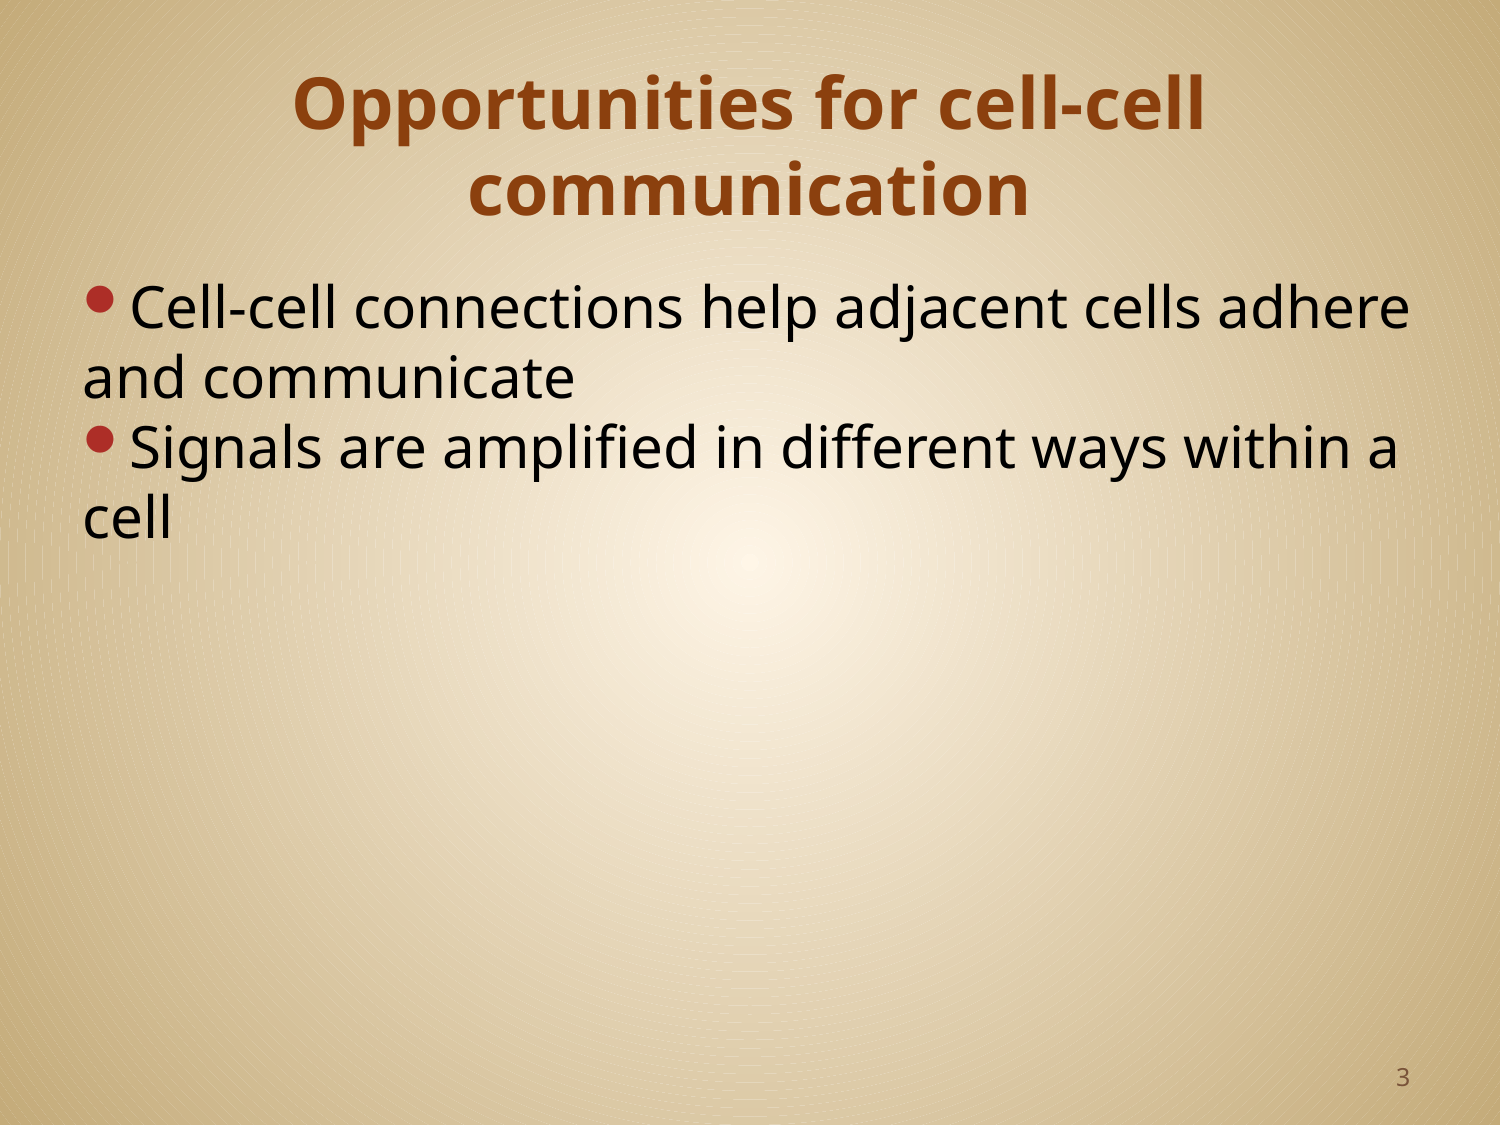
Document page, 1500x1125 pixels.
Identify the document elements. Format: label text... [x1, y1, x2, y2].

list Cell-cell connections help adjacent cells adhere and communicate Signals are amplified in different ways within a cell [75, 262, 1425, 1005]
slide_number 3 [1074, 1024, 1425, 1103]
title Opportunities for cell-cell communication [75, 50, 1425, 238]
